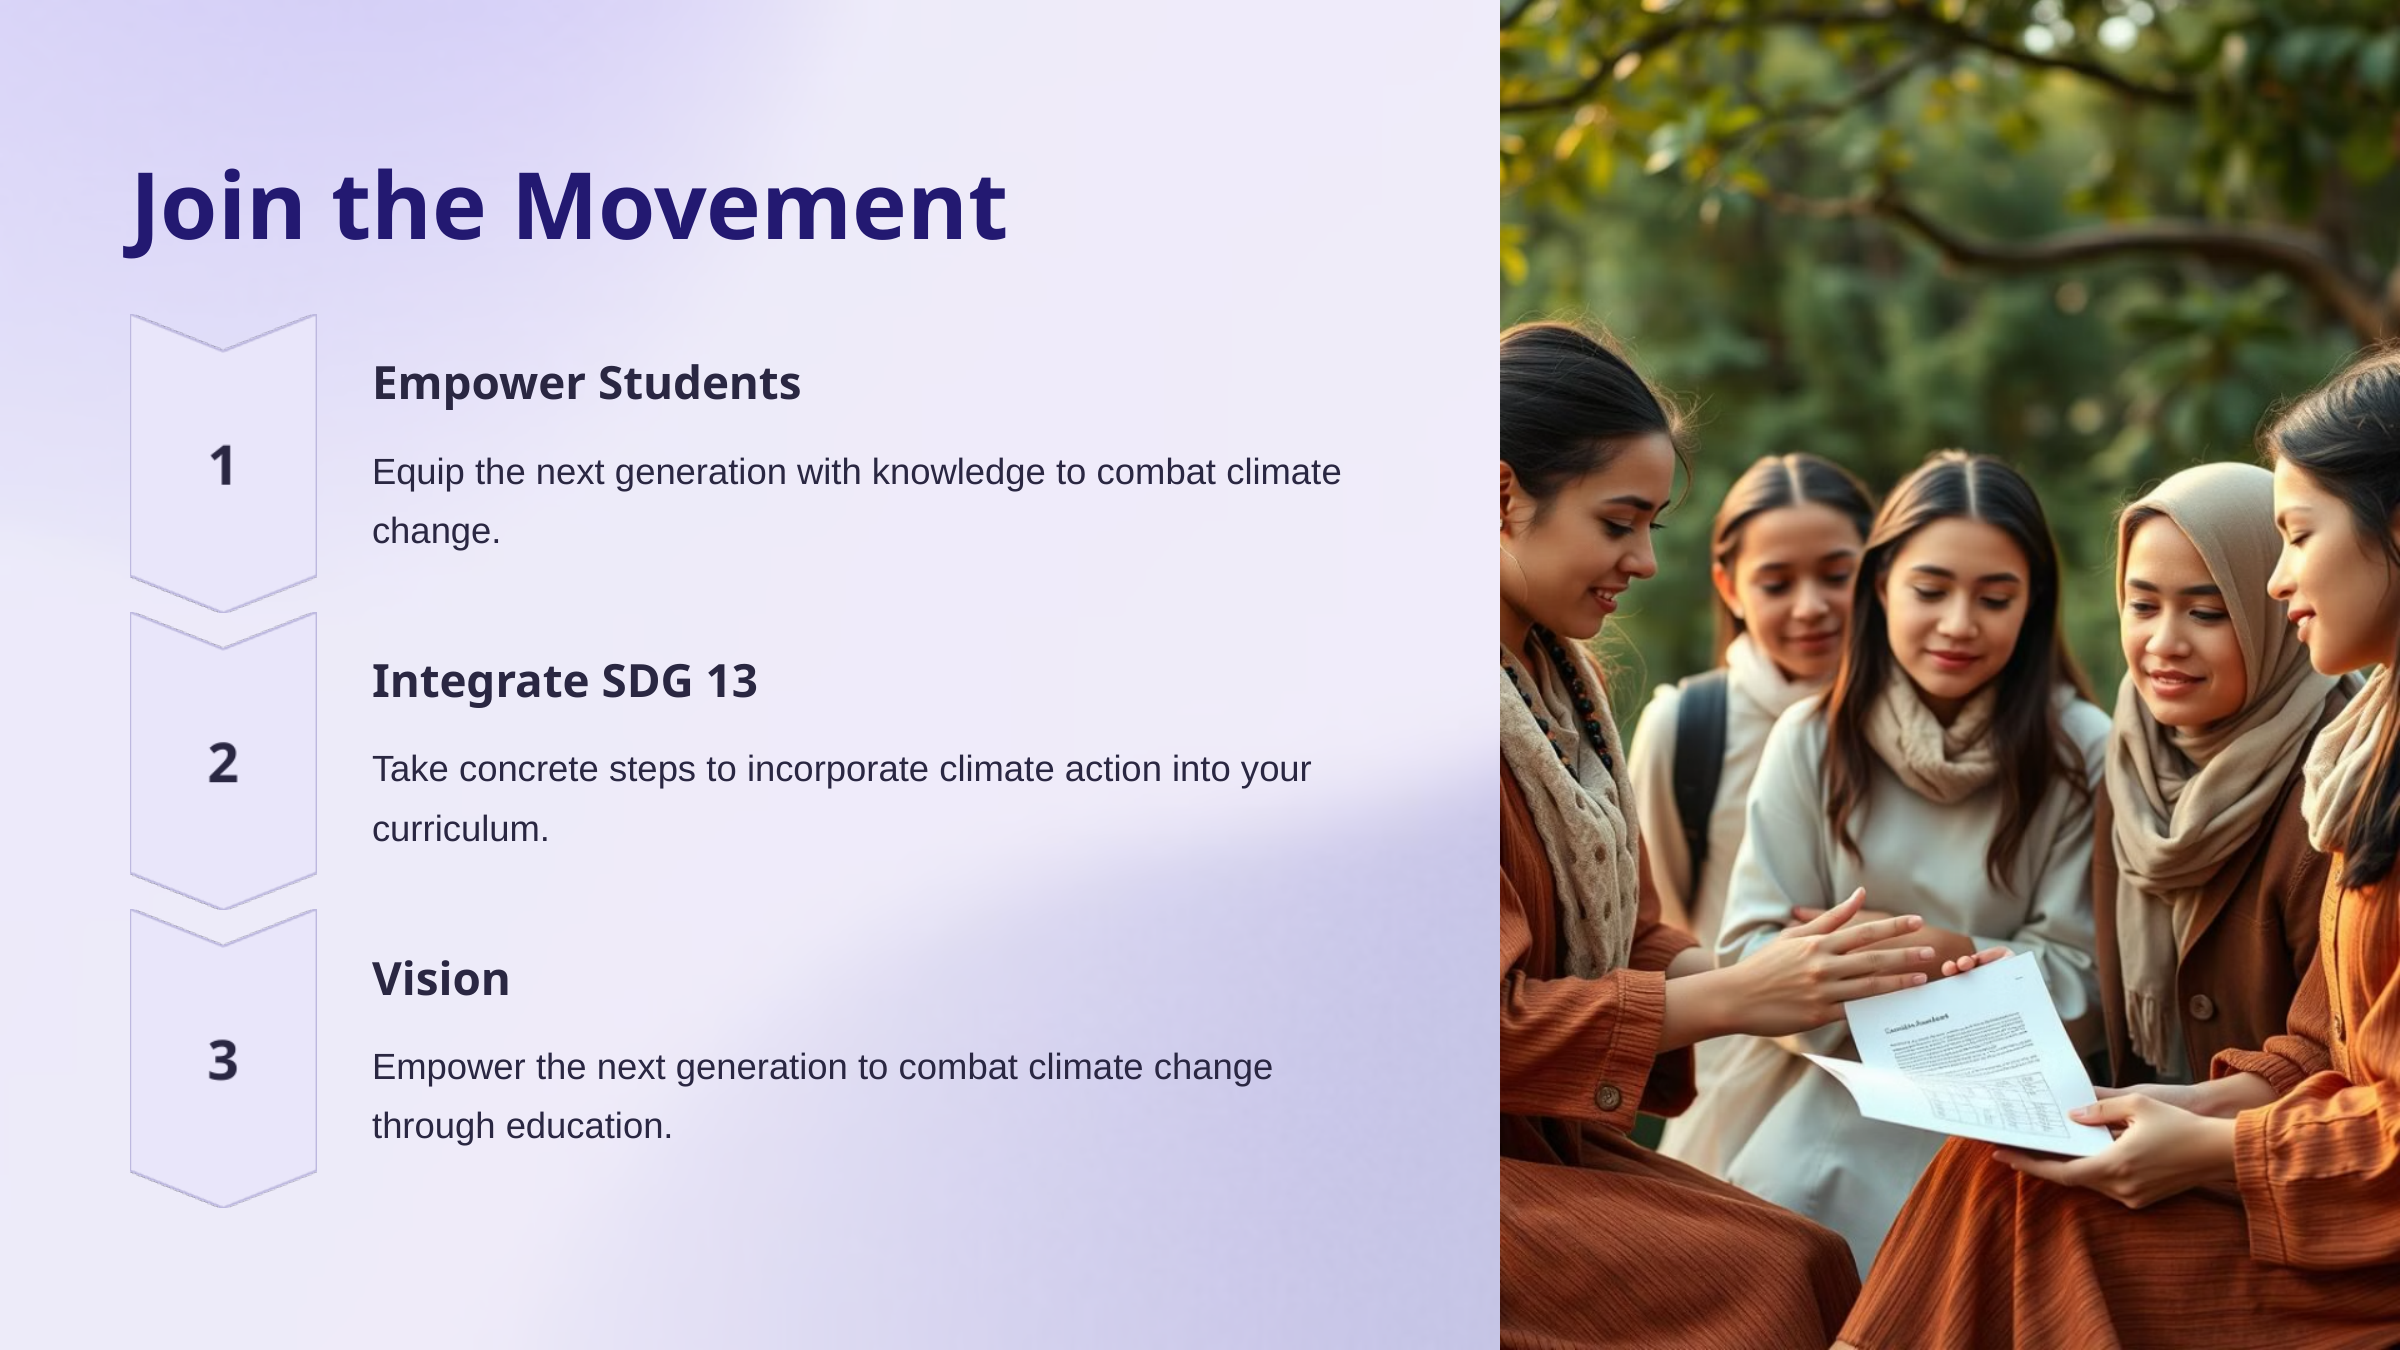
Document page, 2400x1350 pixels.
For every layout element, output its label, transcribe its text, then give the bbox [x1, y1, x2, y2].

text_box Equip the next generation with knowledge to combat climate change. [372, 432, 1370, 552]
picture [130, 314, 317, 1208]
text_box Vision [371, 947, 838, 1006]
text_box Take concrete steps to incorporate climate action into your curriculum. [372, 729, 1370, 849]
text_box Empower Students [371, 351, 838, 410]
text_box Empower the next generation to combat climate change through education. [372, 1027, 1370, 1147]
text_box Integrate SDG 13 [371, 649, 838, 708]
picture [1499, 0, 2400, 1350]
text_box Join the Movement [130, 142, 1061, 259]
